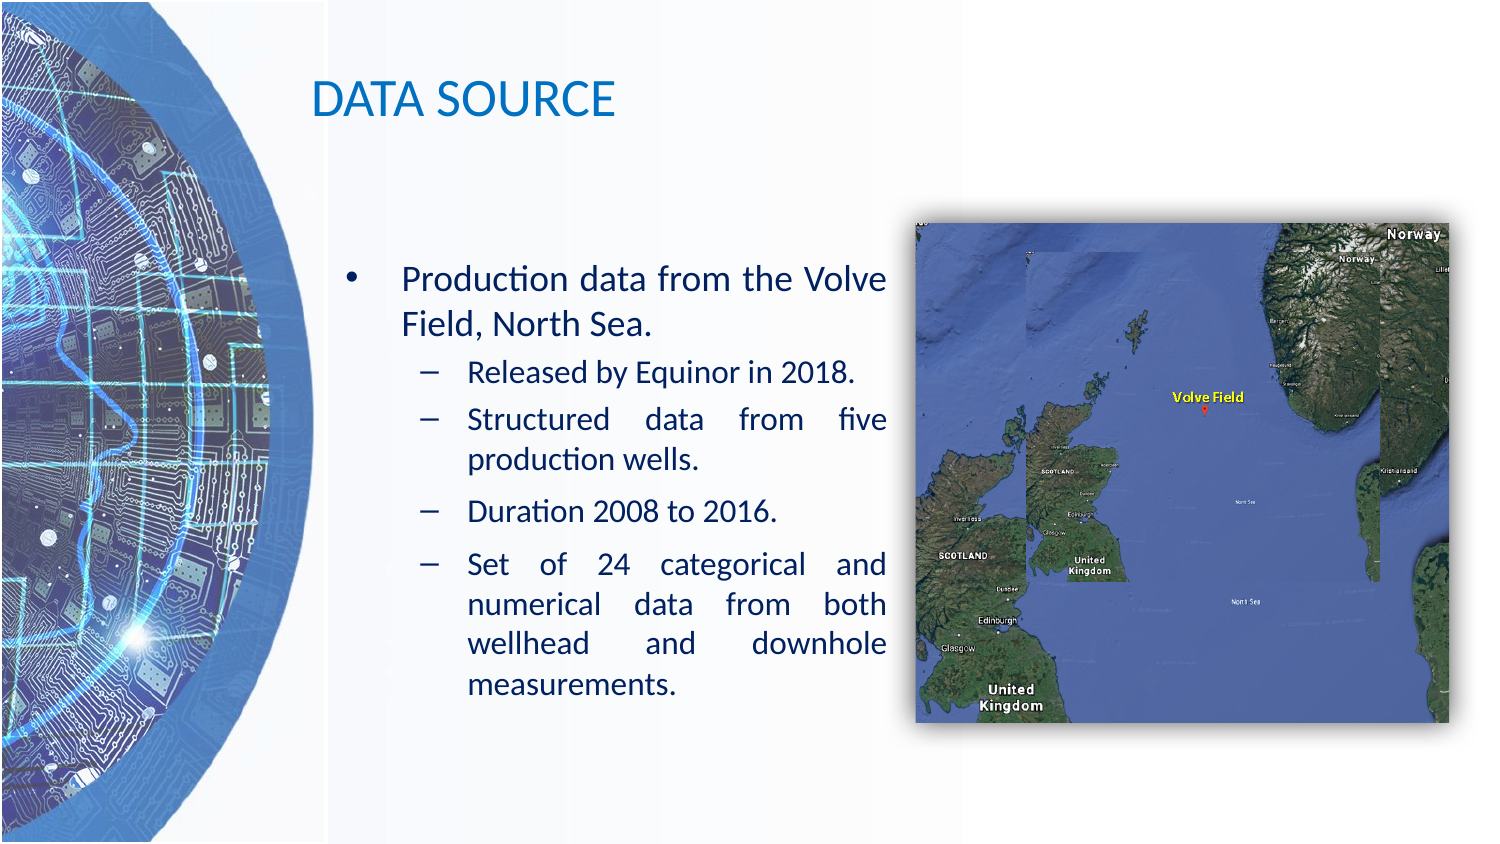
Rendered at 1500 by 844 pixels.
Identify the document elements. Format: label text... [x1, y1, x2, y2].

picture [328, 0, 1500, 844]
list Production data from the Volve Field, North Sea. Released by Equinor in 2018. Structured data from five production wells. Duration 2008 to 2016. Set of 24 categorical and numerical data from both wellhead and downhole measurements. [330, 246, 903, 689]
text_box DATA SOURCE [295, 43, 1450, 146]
